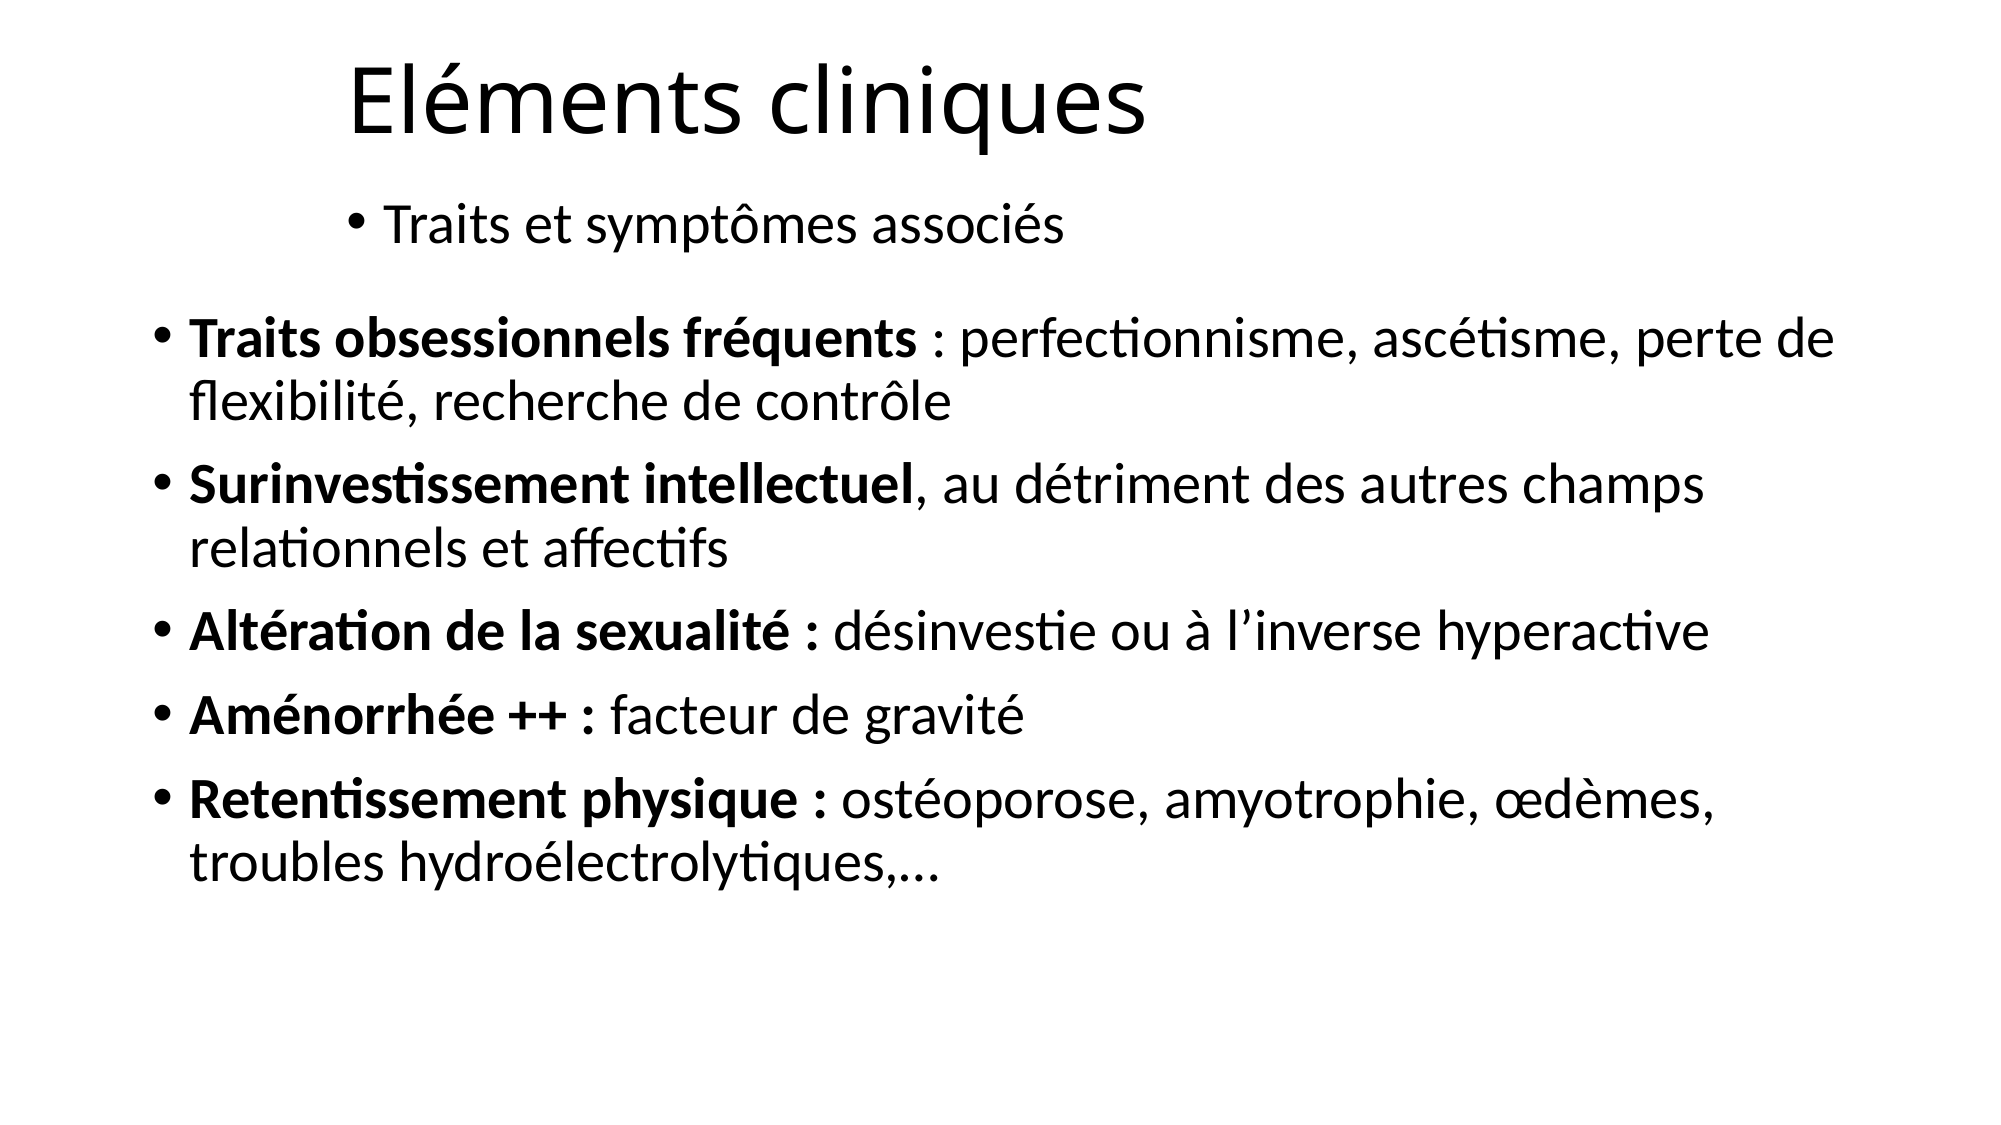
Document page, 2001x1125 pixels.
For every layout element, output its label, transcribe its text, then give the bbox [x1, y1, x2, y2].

title Eléments cliniques [331, 22, 1572, 185]
list Traits obsessionnels fréquents : perfectionnisme, ascétisme, perte de flexibilité, recherche de contrôle Surinvestissement intellectuel, au détriment des autres champs relationnels et affectifs Altération de la sexualité : désinvestie ou à l’inverse hyperactive Aménorrhée ++ : facteur de gravité Retentissement physique : ostéoporose, amyotrophie, œdèmes, troubles hydroélectrolytiques,… [137, 299, 1863, 1014]
text_box Traits et symptômes associés [331, 185, 1572, 313]
